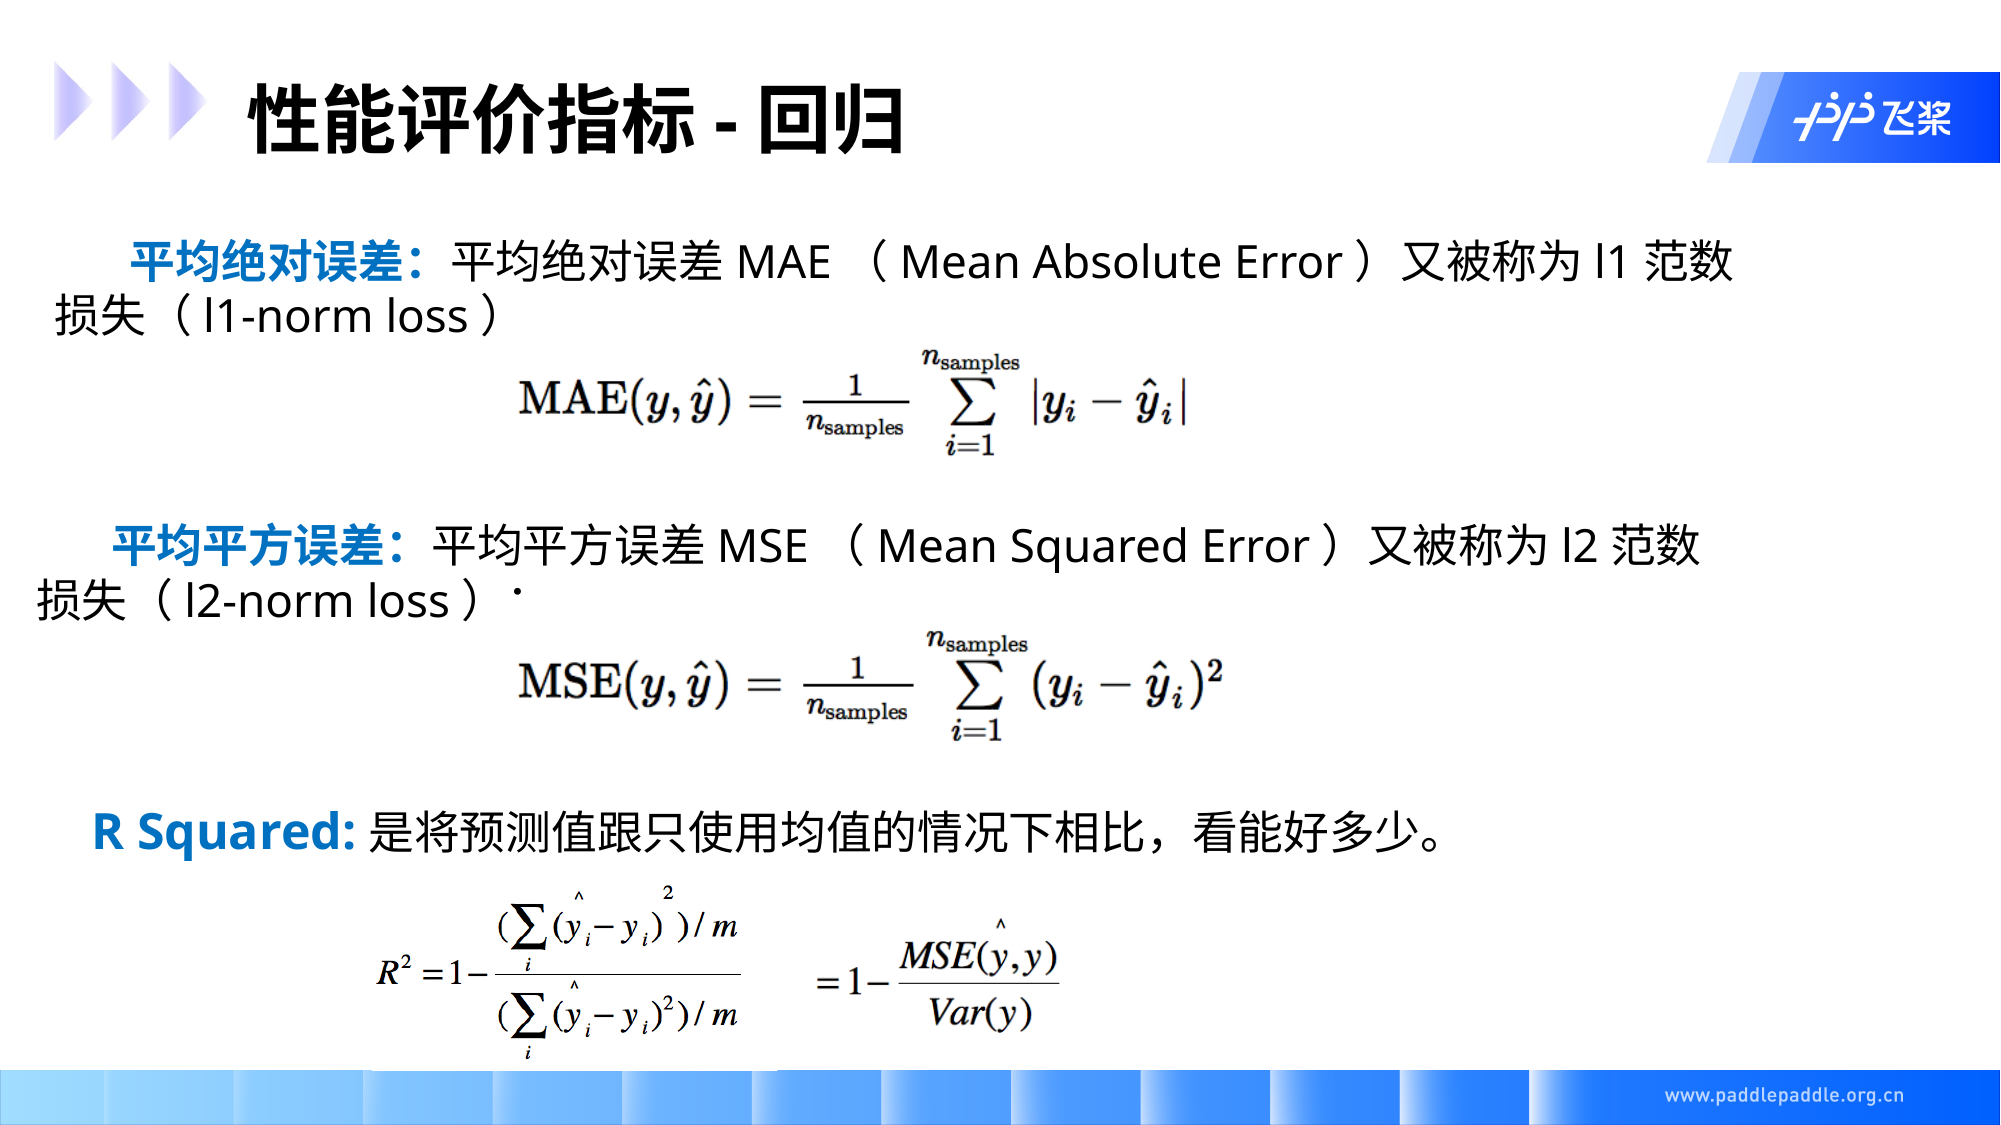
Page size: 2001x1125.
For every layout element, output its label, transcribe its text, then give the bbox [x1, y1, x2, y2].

text_box 性能评价指标-回归 [231, 65, 1093, 171]
text_box 平均绝对误差：平均绝对误差MAE（Mean Absolute Error）又被称为l1范数损失（l1-norm loss） [40, 224, 1778, 350]
picture [812, 906, 1266, 1057]
text_box 平均平方误差：平均平方误差MSE（Mean Squared Error）又被称为l2范数损失（l2-norm loss）： [21, 509, 1760, 635]
picture [1679, 72, 2000, 163]
text_box R Squared:是将预测值跟只使用均值的情况下相比，看能好多少。 [76, 792, 1621, 868]
picture [510, 603, 1226, 749]
picture [0, 879, 2000, 1125]
picture [503, 341, 1194, 471]
